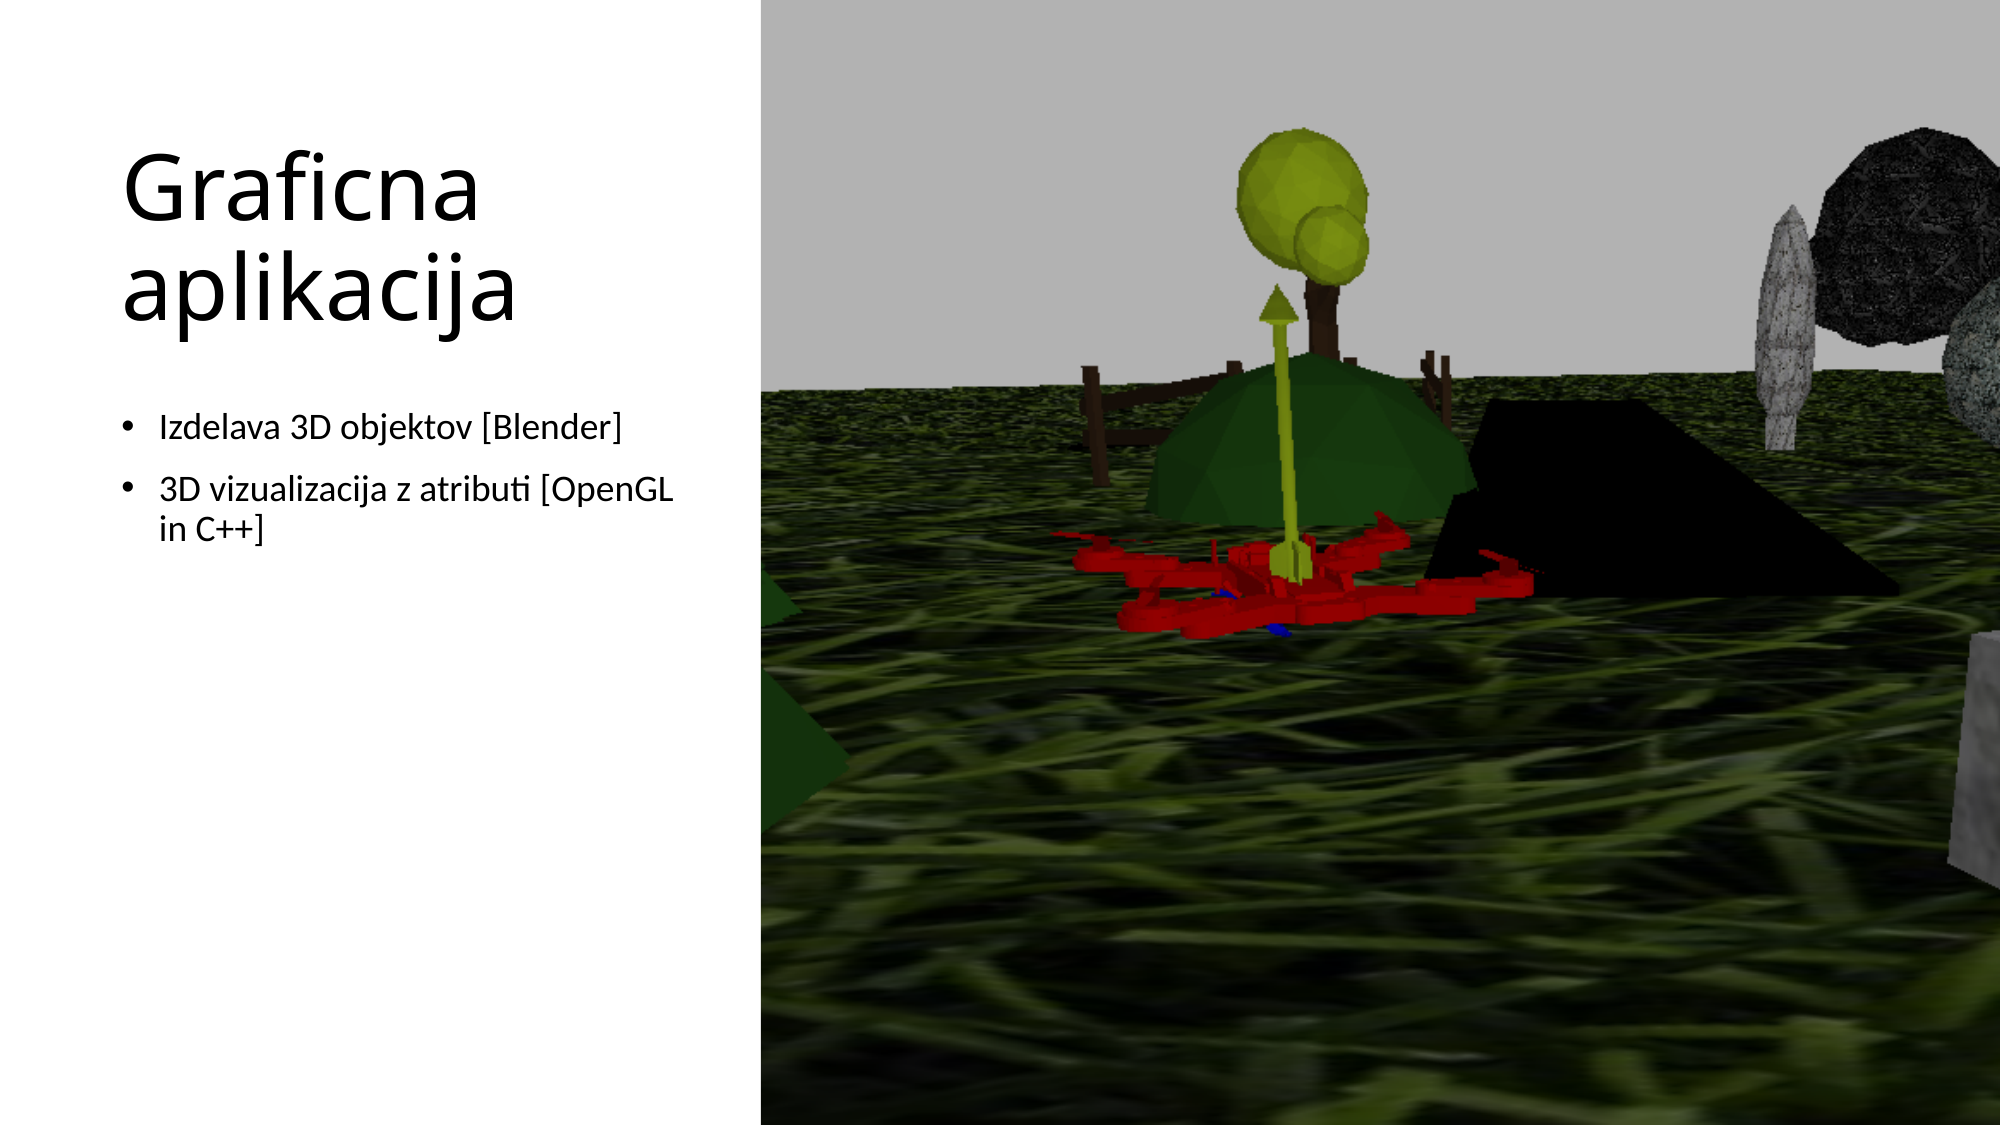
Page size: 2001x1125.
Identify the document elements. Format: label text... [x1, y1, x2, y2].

title Graficna aplikacija [106, 103, 706, 379]
list Izdelava 3D objektov [Blender] 3D vizualizacija z atributi [OpenGL in C++] [106, 399, 706, 1021]
picture [760, 0, 2000, 1125]
